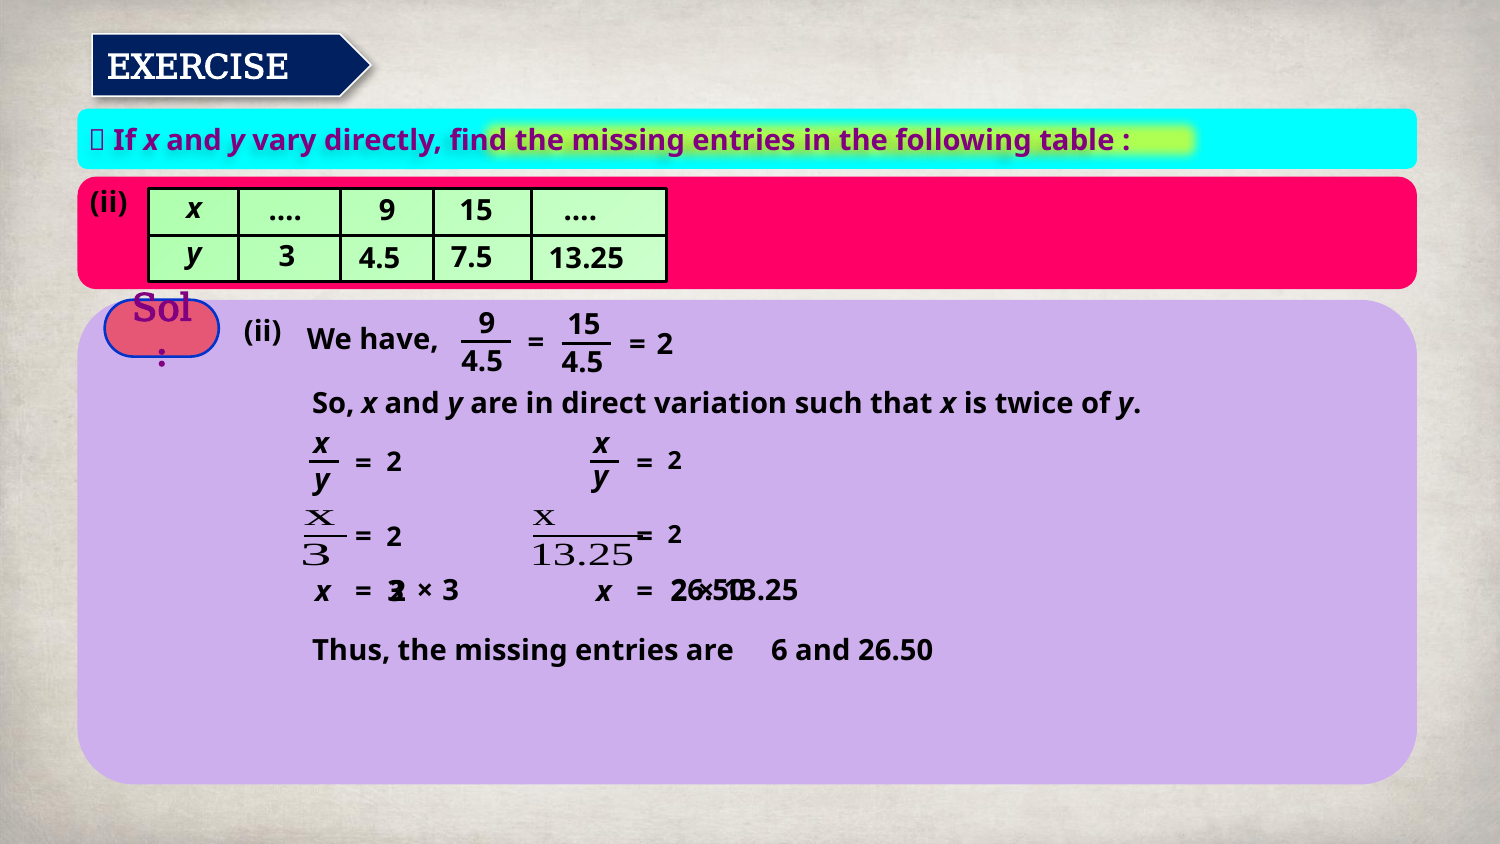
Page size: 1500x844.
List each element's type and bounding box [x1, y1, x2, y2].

picture [0, 0, 1500, 844]
text_box [446, 296, 534, 386]
text_box [148, 181, 673, 283]
text_box [578, 449, 624, 501]
text_box [546, 297, 634, 387]
text_box [299, 453, 353, 505]
